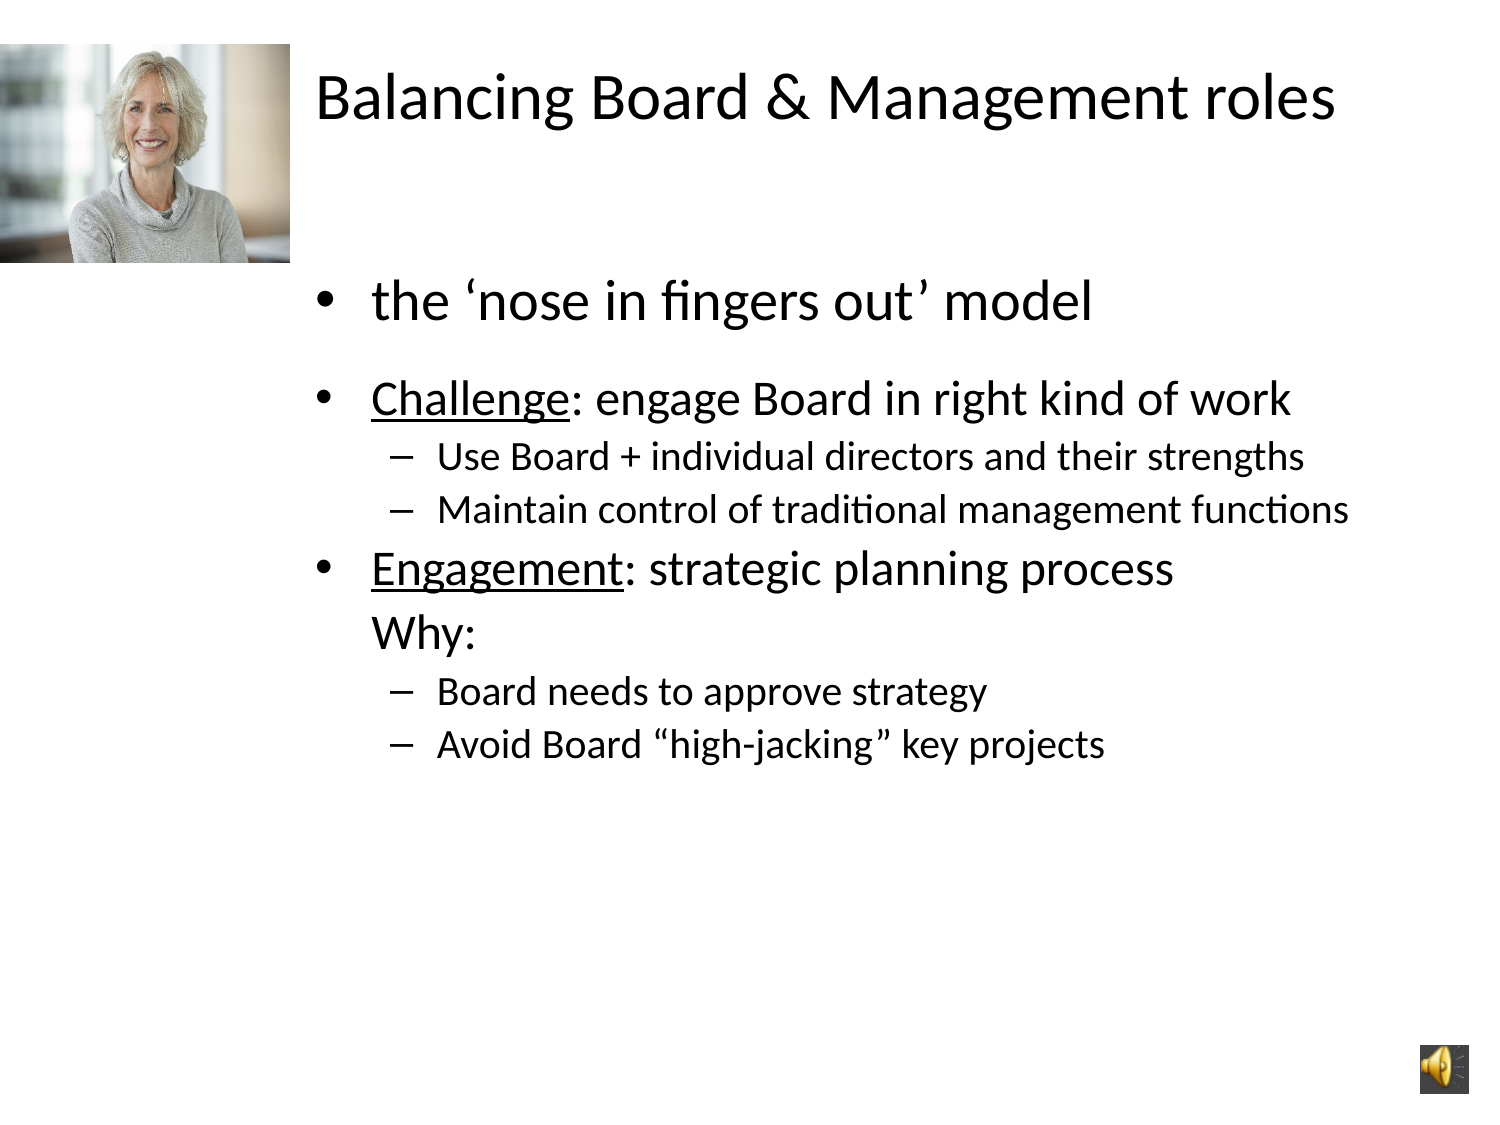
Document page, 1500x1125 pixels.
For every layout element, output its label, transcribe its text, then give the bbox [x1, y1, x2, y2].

list the ‘nose in fingers out’ model Challenge: engage Board in right kind of work Use Board + individual directors and their strengths Maintain control of traditional management functions Engagement: strategic planning process Why: Board needs to approve strategy Avoid Board “high-jacking” key projects [300, 262, 1425, 1005]
picture [1419, 1044, 1470, 1095]
picture [0, 44, 290, 263]
title Balancing Board & Management roles [300, 45, 1425, 233]
